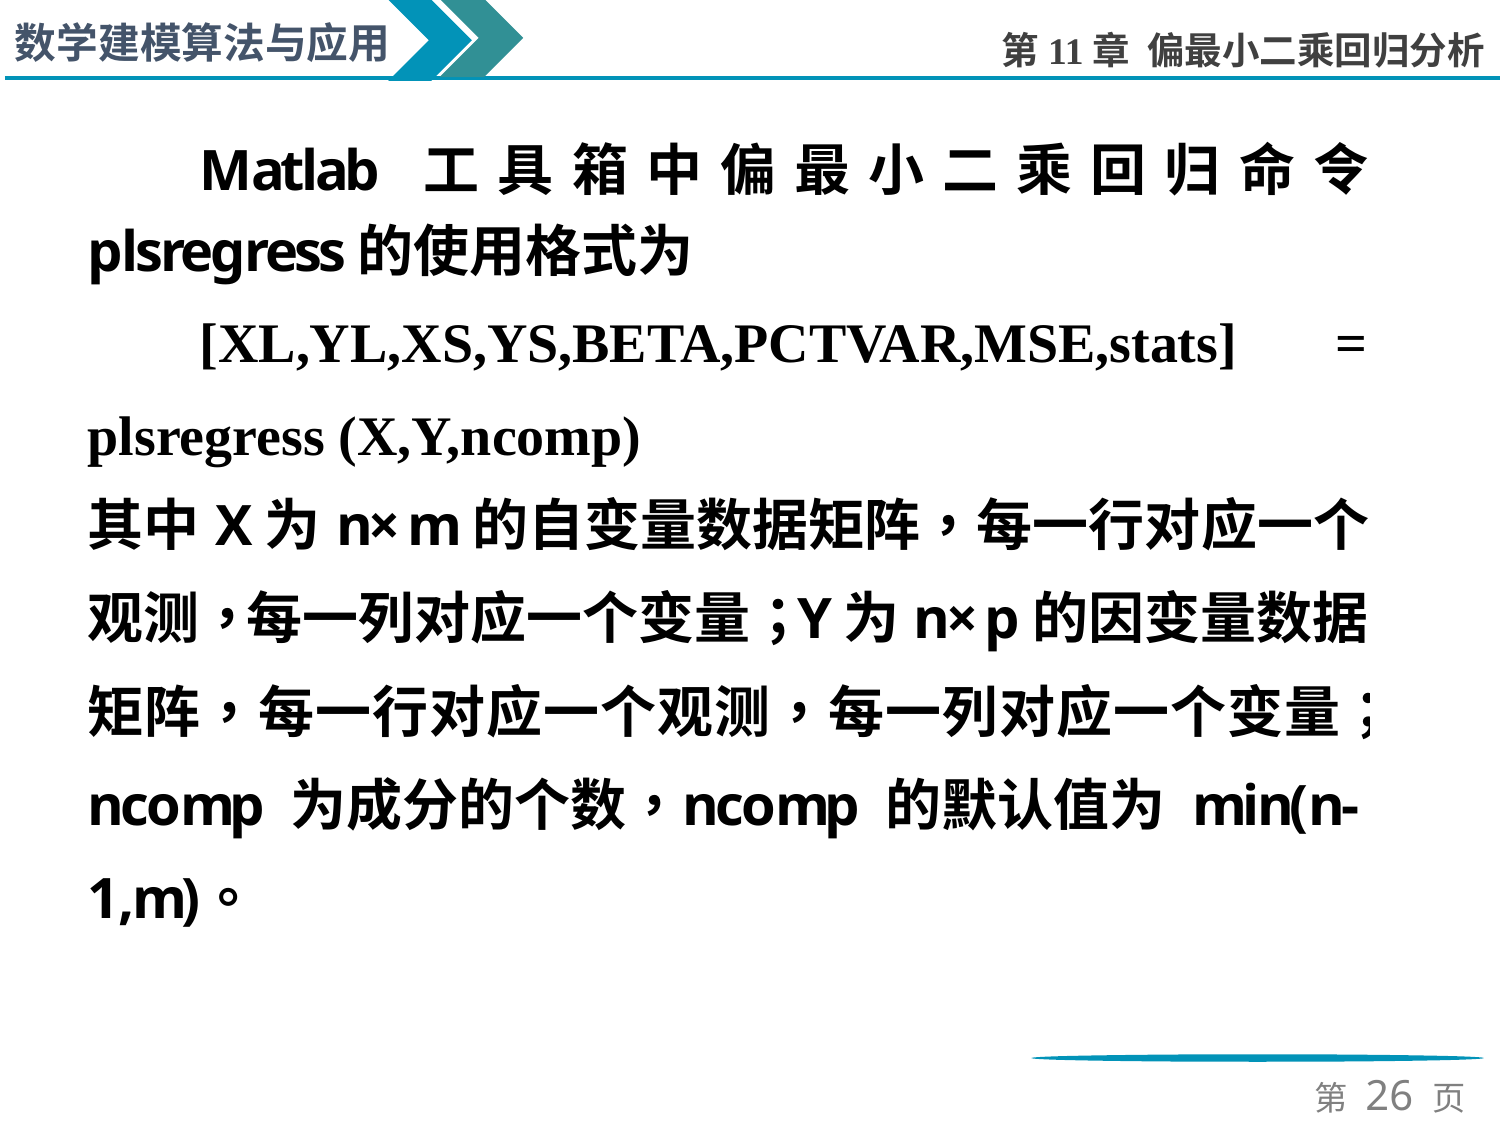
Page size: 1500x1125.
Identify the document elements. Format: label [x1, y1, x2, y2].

text_box [87, 132, 1370, 1031]
